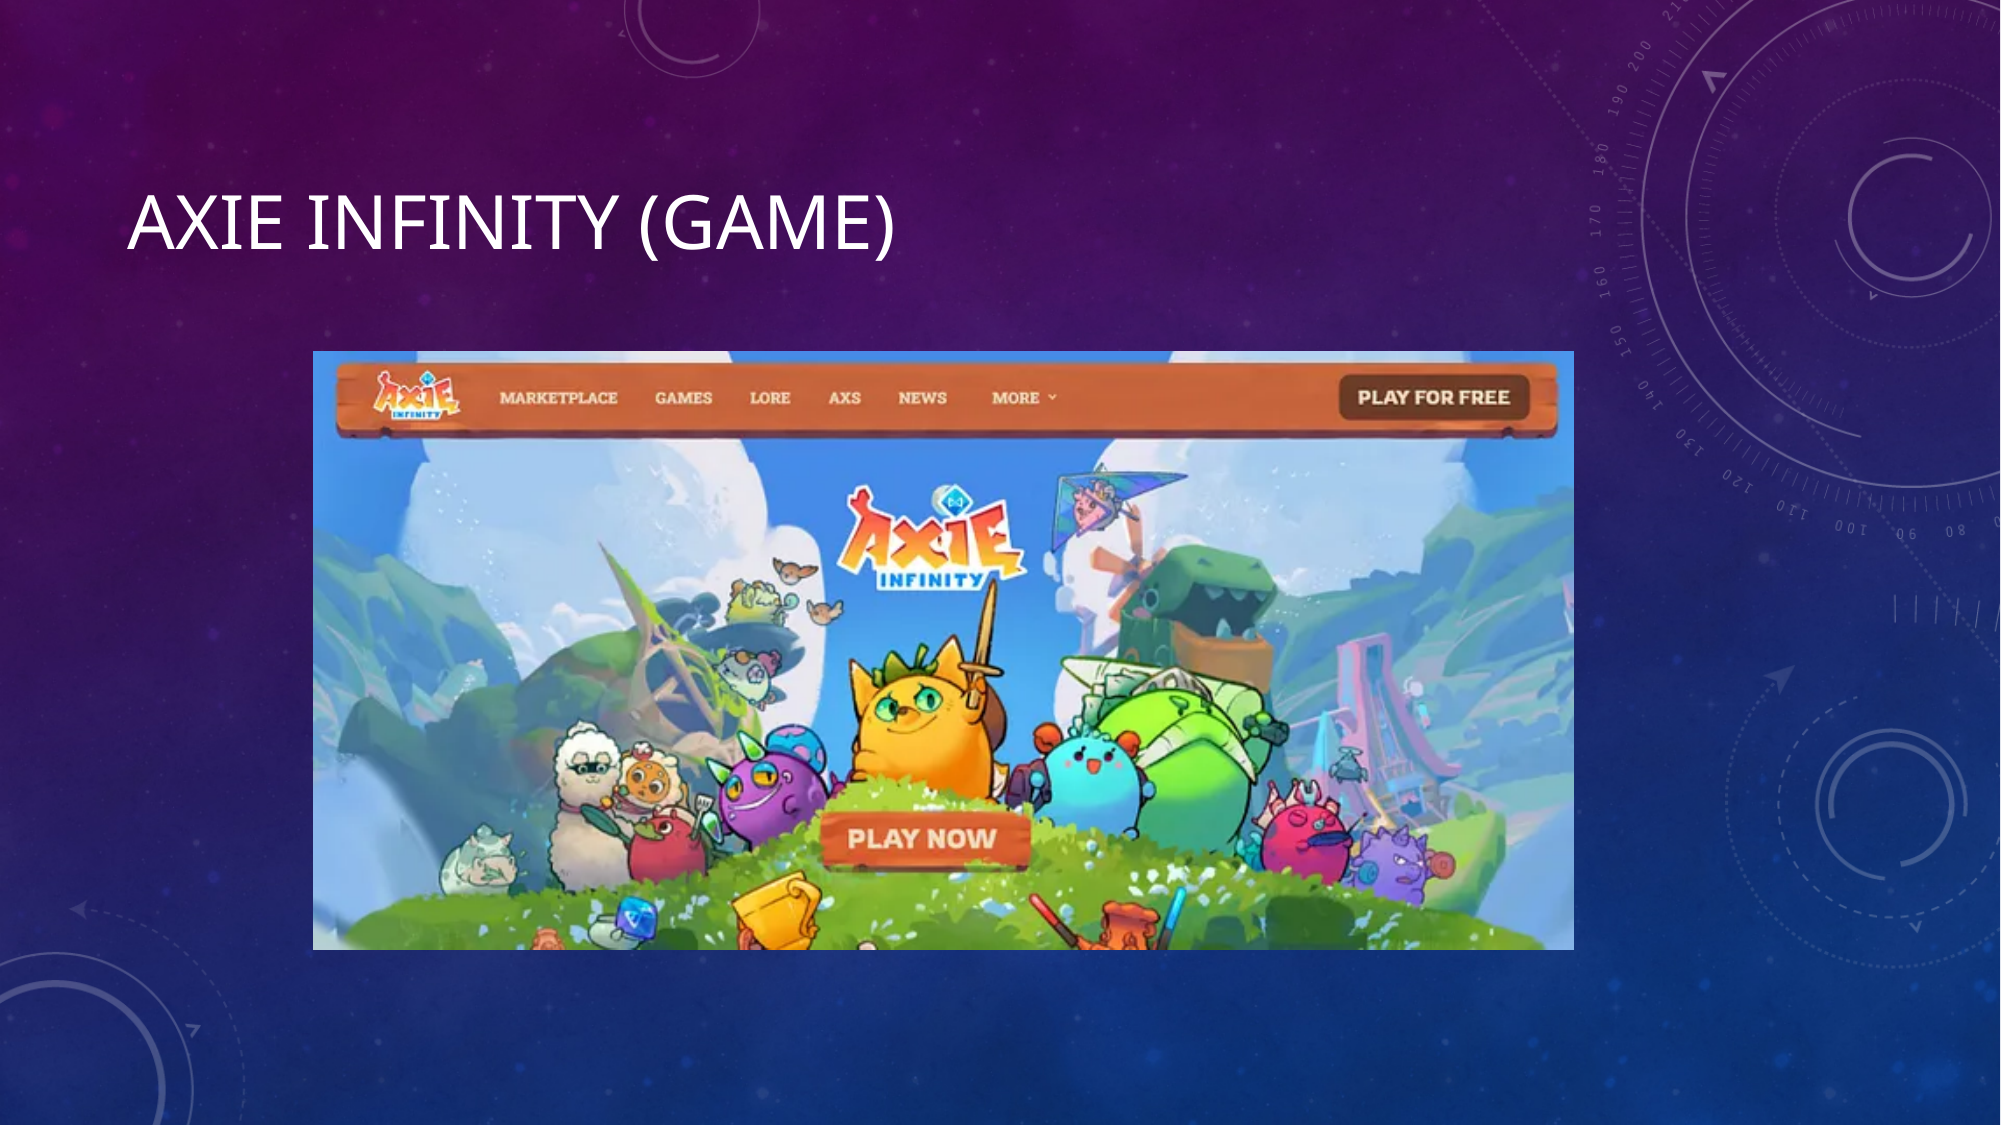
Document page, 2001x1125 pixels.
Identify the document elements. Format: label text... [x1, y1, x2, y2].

title Axie infinity (game) [112, 99, 1775, 339]
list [313, 350, 1574, 951]
picture [0, 0, 2001, 1125]
